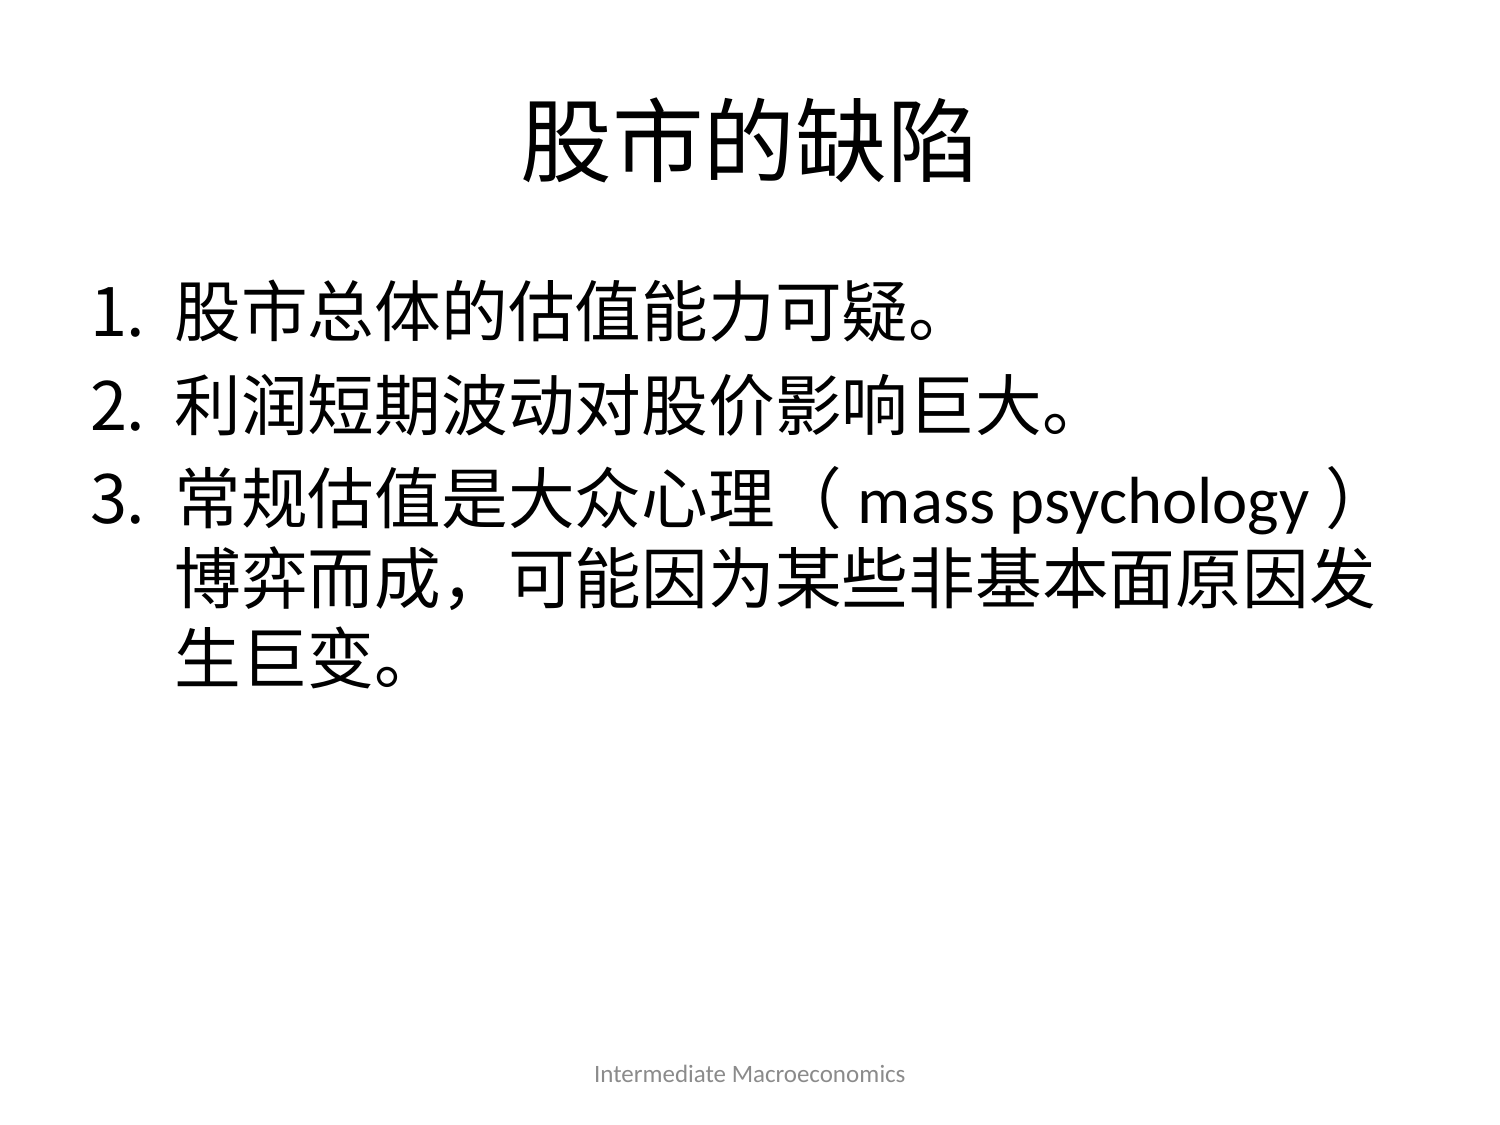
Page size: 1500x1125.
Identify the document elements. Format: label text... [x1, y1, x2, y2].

footer Intermediate Macroeconomics [512, 1042, 988, 1103]
list 股市总体的估值能力可疑。 利润短期波动对股价影响巨大。 常规估值是大众心理（mass psychology）博弈而成，可能因为某些非基本面原因发生巨变。 [75, 262, 1425, 1005]
title 股市的缺陷 [75, 45, 1425, 233]
